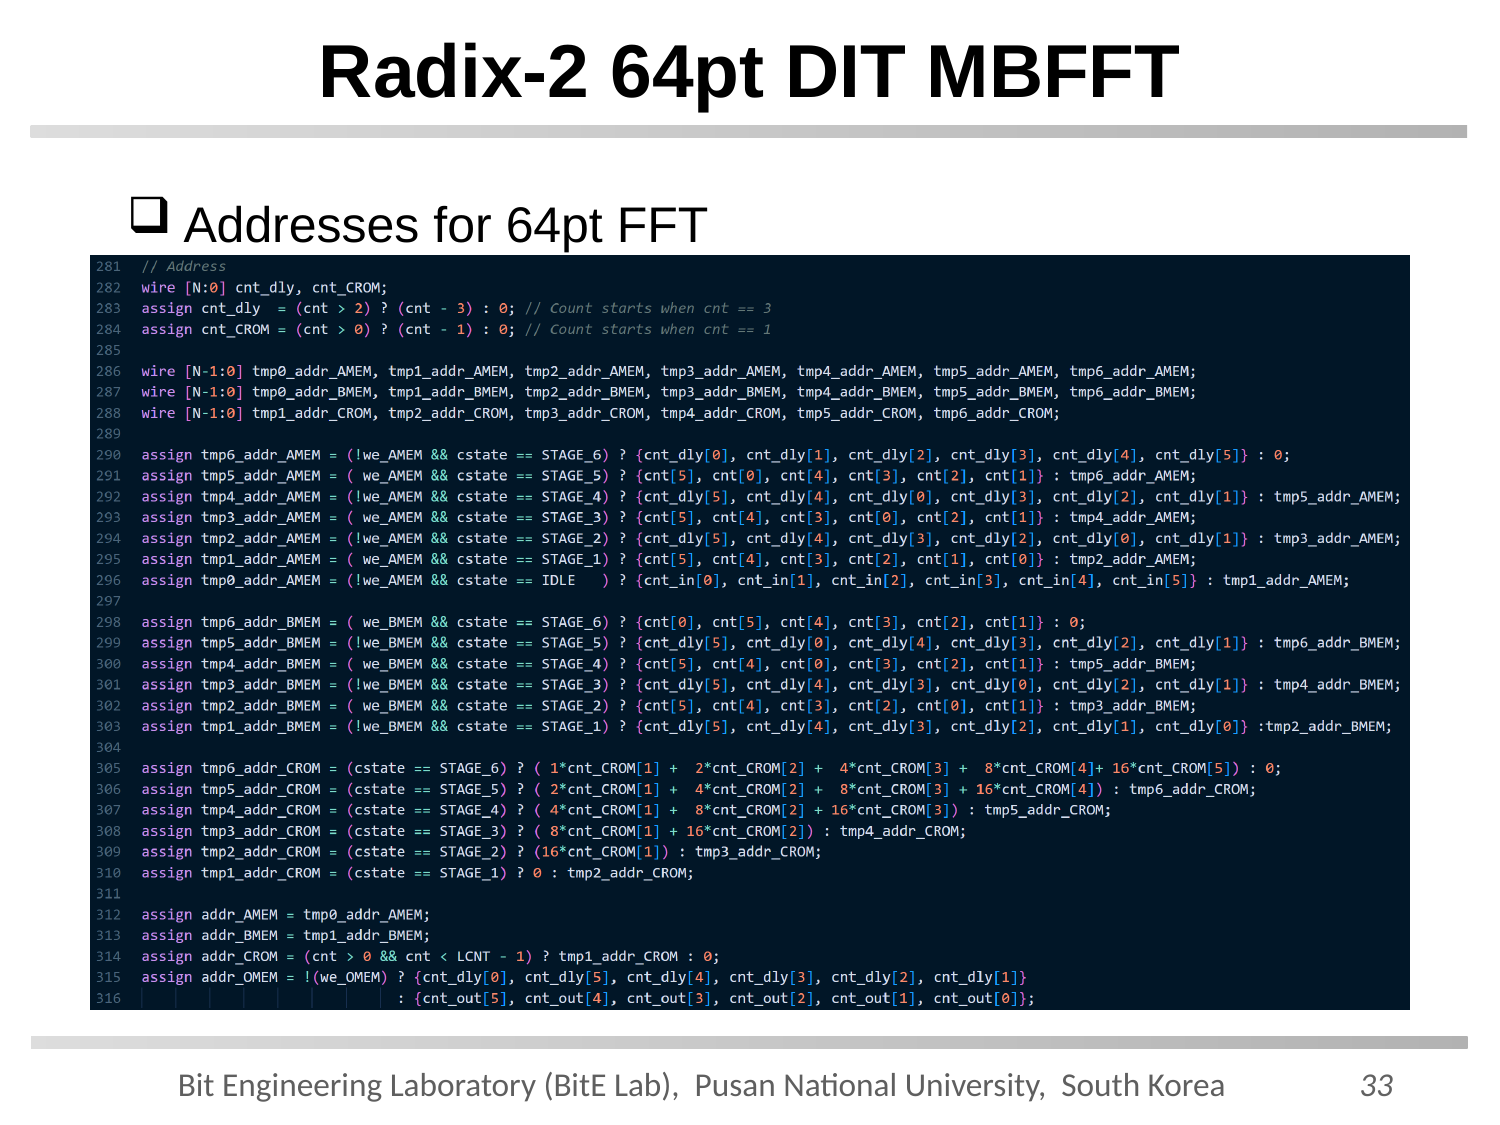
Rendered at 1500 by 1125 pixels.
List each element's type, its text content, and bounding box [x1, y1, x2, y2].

picture [90, 255, 1410, 1011]
list Addresses for 64pt FFT [112, 184, 1388, 253]
title Radix-2 64pt DIT MBFFT [50, 9, 1450, 126]
